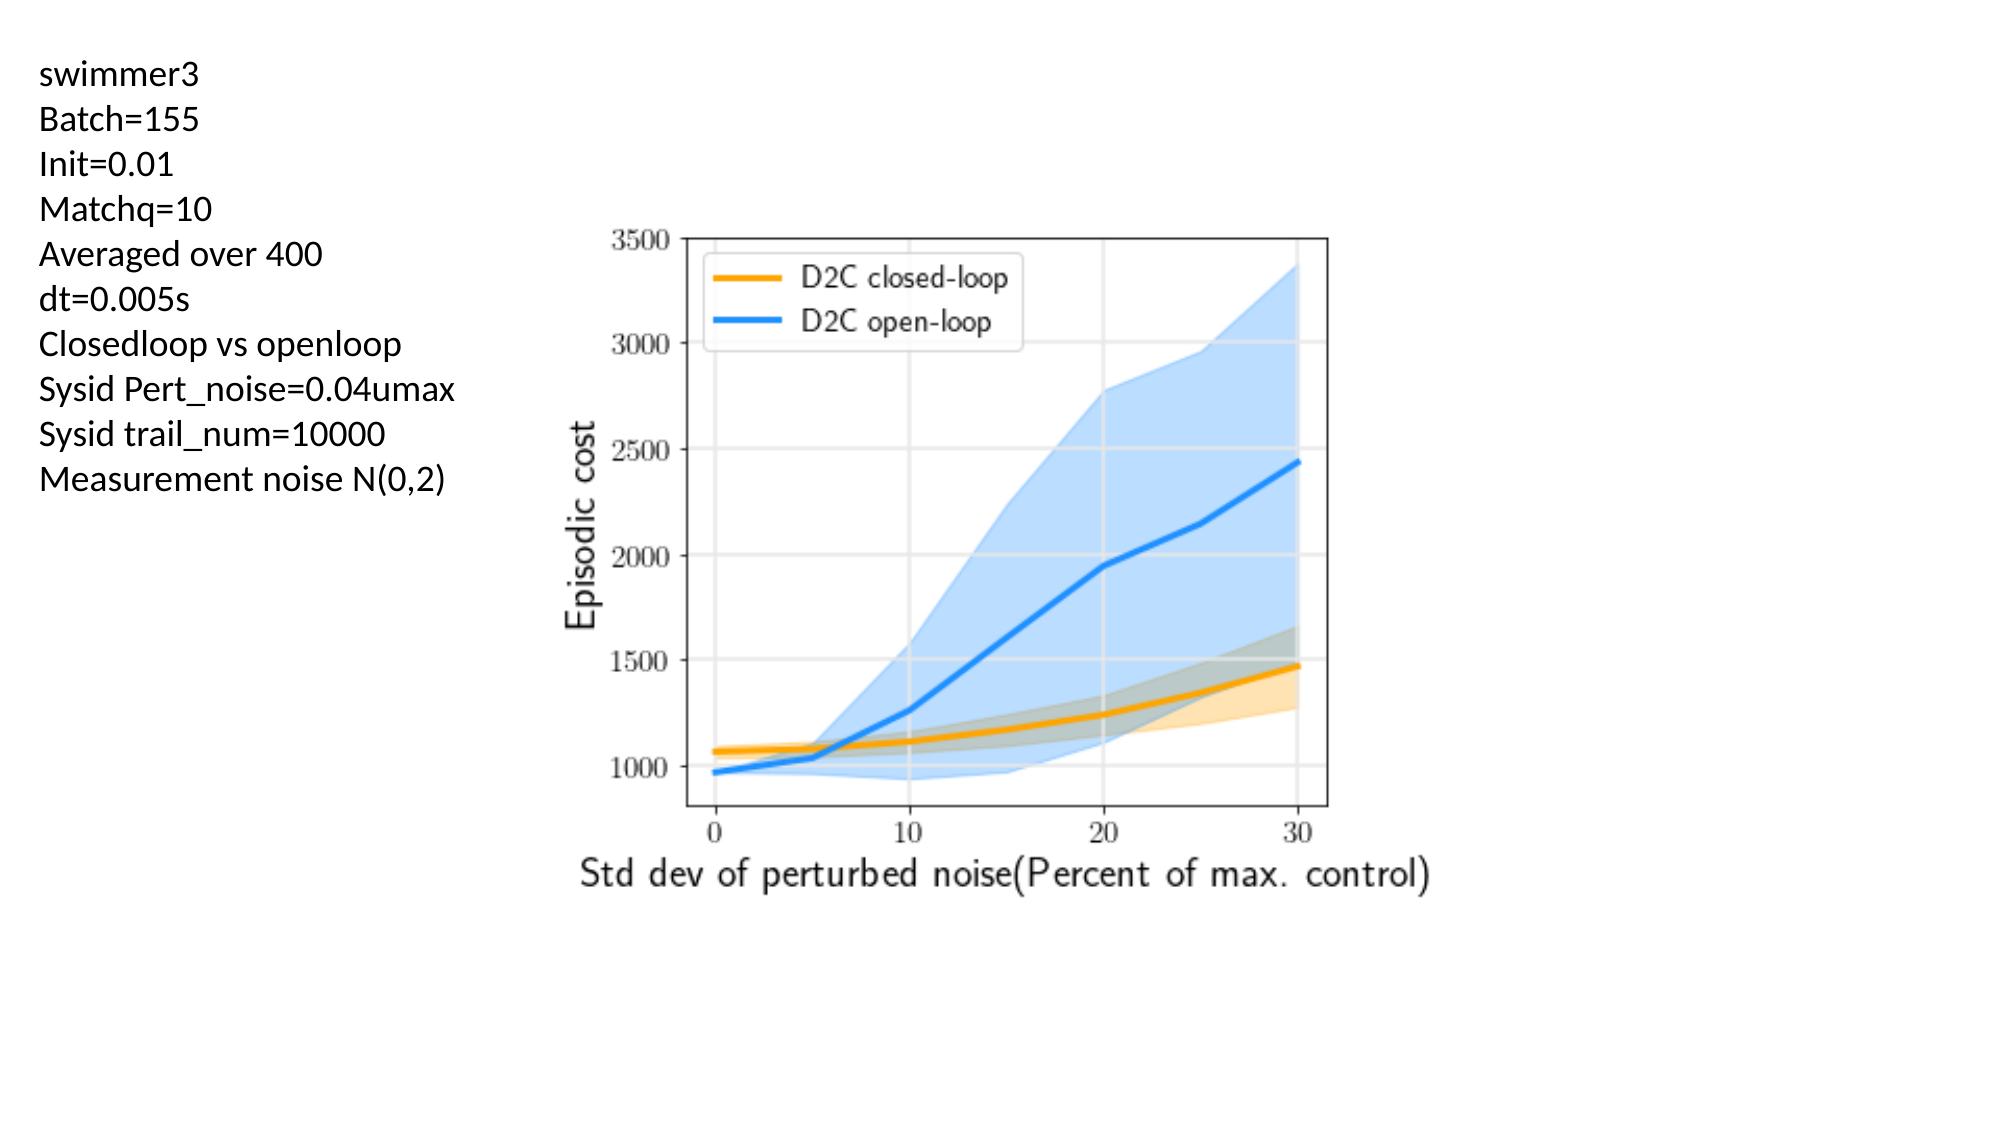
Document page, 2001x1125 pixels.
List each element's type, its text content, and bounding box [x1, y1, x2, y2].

picture [551, 213, 1449, 912]
text_box swimmer3 Batch=155 Init=0.01 Matchq=10 Averaged over 400 dt=0.005s Closedloop vs openloop Sysid Pert_noise=0.04umax Sysid trail_num=10000 Measurement noise N(0,2) [24, 41, 497, 506]
